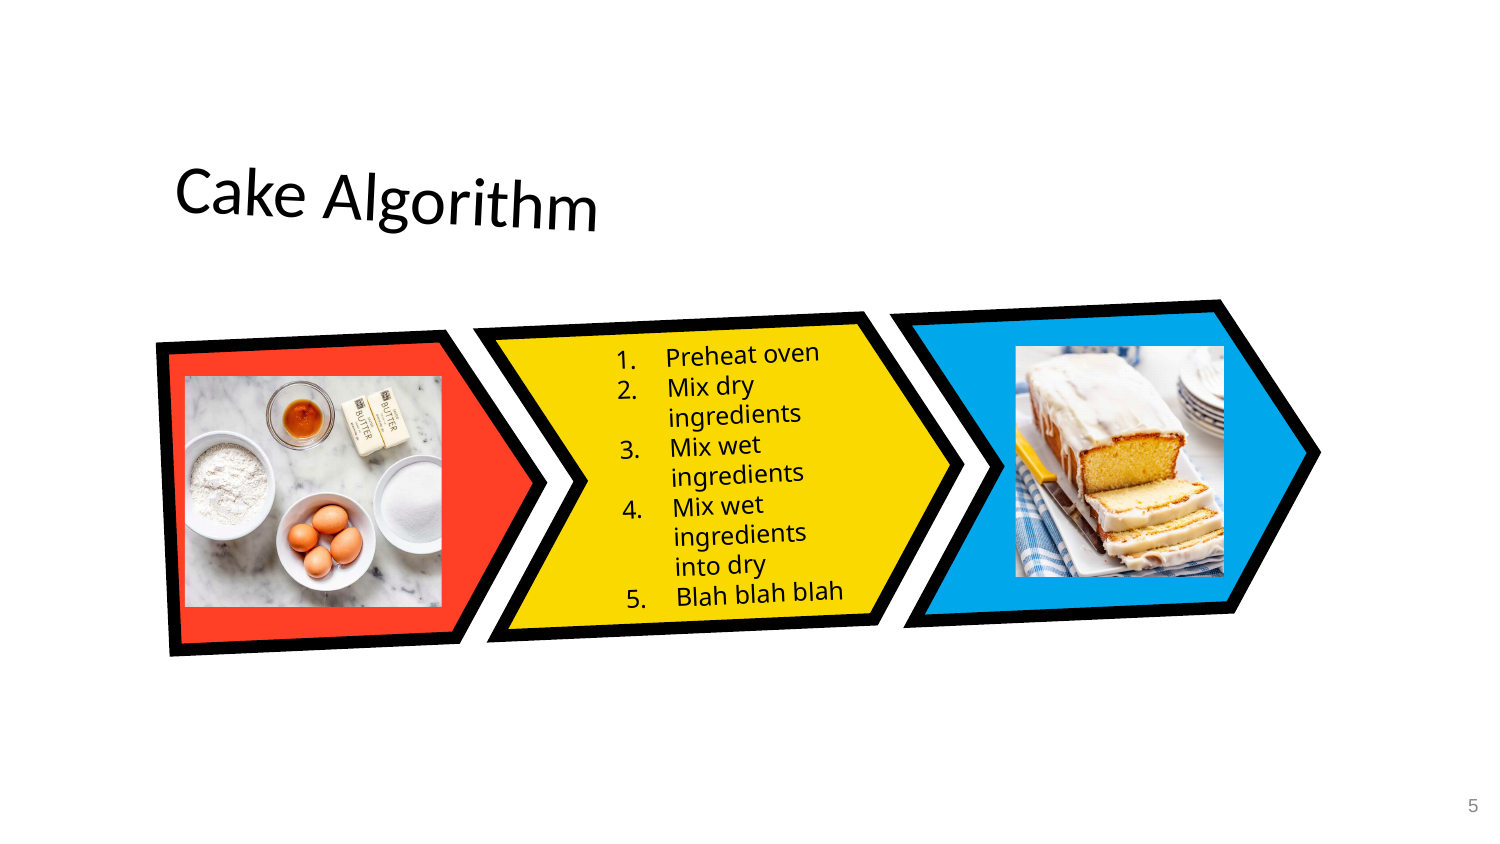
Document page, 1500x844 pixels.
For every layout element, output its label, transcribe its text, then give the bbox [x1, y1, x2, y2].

text_box [162, 336, 541, 651]
title Cake Algorithm [157, 116, 1316, 296]
picture [1016, 347, 1223, 576]
picture [184, 375, 442, 607]
text_box [900, 305, 1314, 622]
slide_number 5 [1403, 779, 1494, 844]
text_box Preheat oven Mix dry ingredients Mix wet ingredients Mix wet ingredients into dry Blah blah blah [484, 317, 958, 636]
